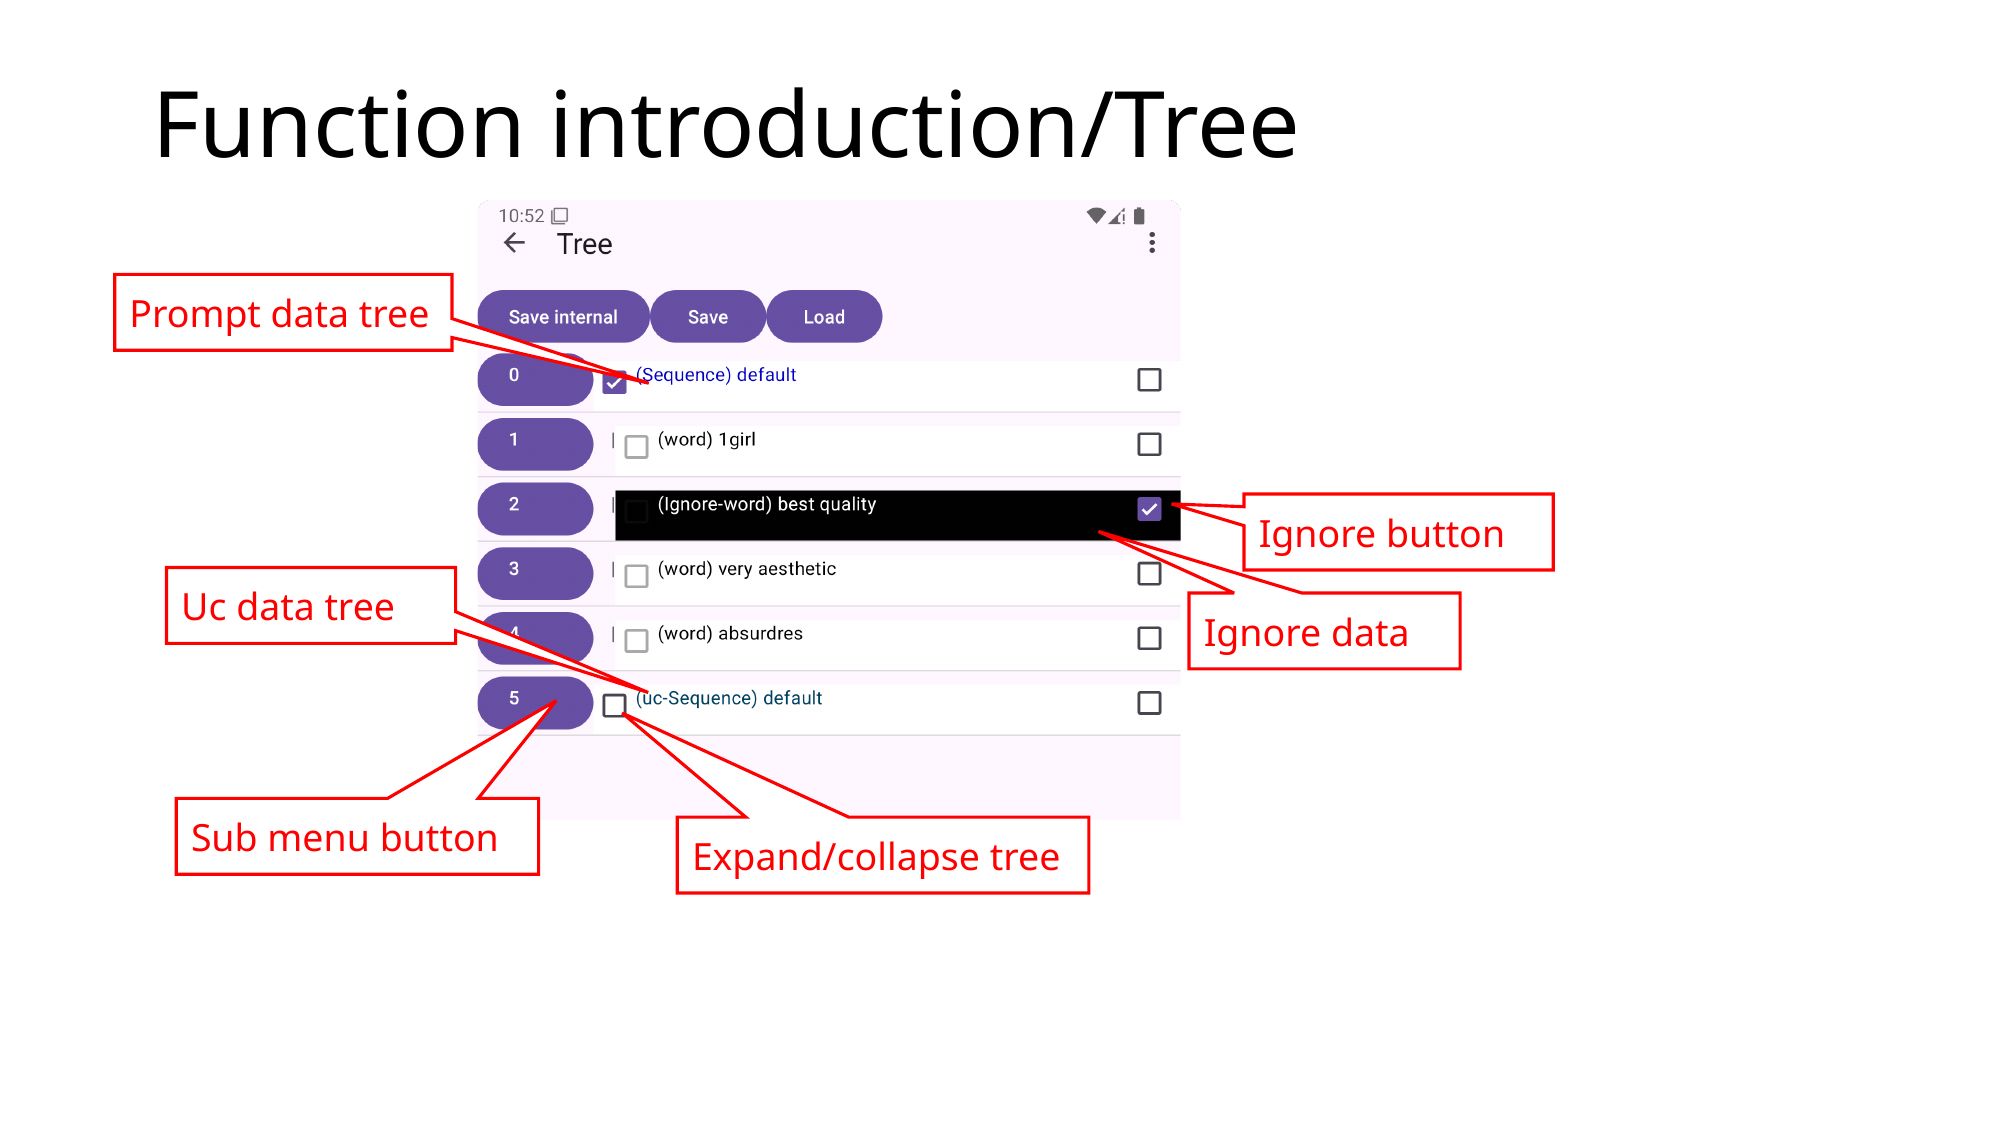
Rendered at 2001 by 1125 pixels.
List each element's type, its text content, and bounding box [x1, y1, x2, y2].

text_box Ignore button [1181, 493, 1555, 571]
title Function introduction/Tree [137, 59, 1863, 196]
text_box Prompt data tree [113, 273, 477, 352]
text_box Expand/collapse tree [676, 820, 1090, 895]
text_box Ignore data [1181, 555, 1462, 670]
picture [477, 200, 1181, 820]
text_box Sub menu button [175, 745, 540, 876]
text_box Uc data tree [165, 566, 477, 645]
